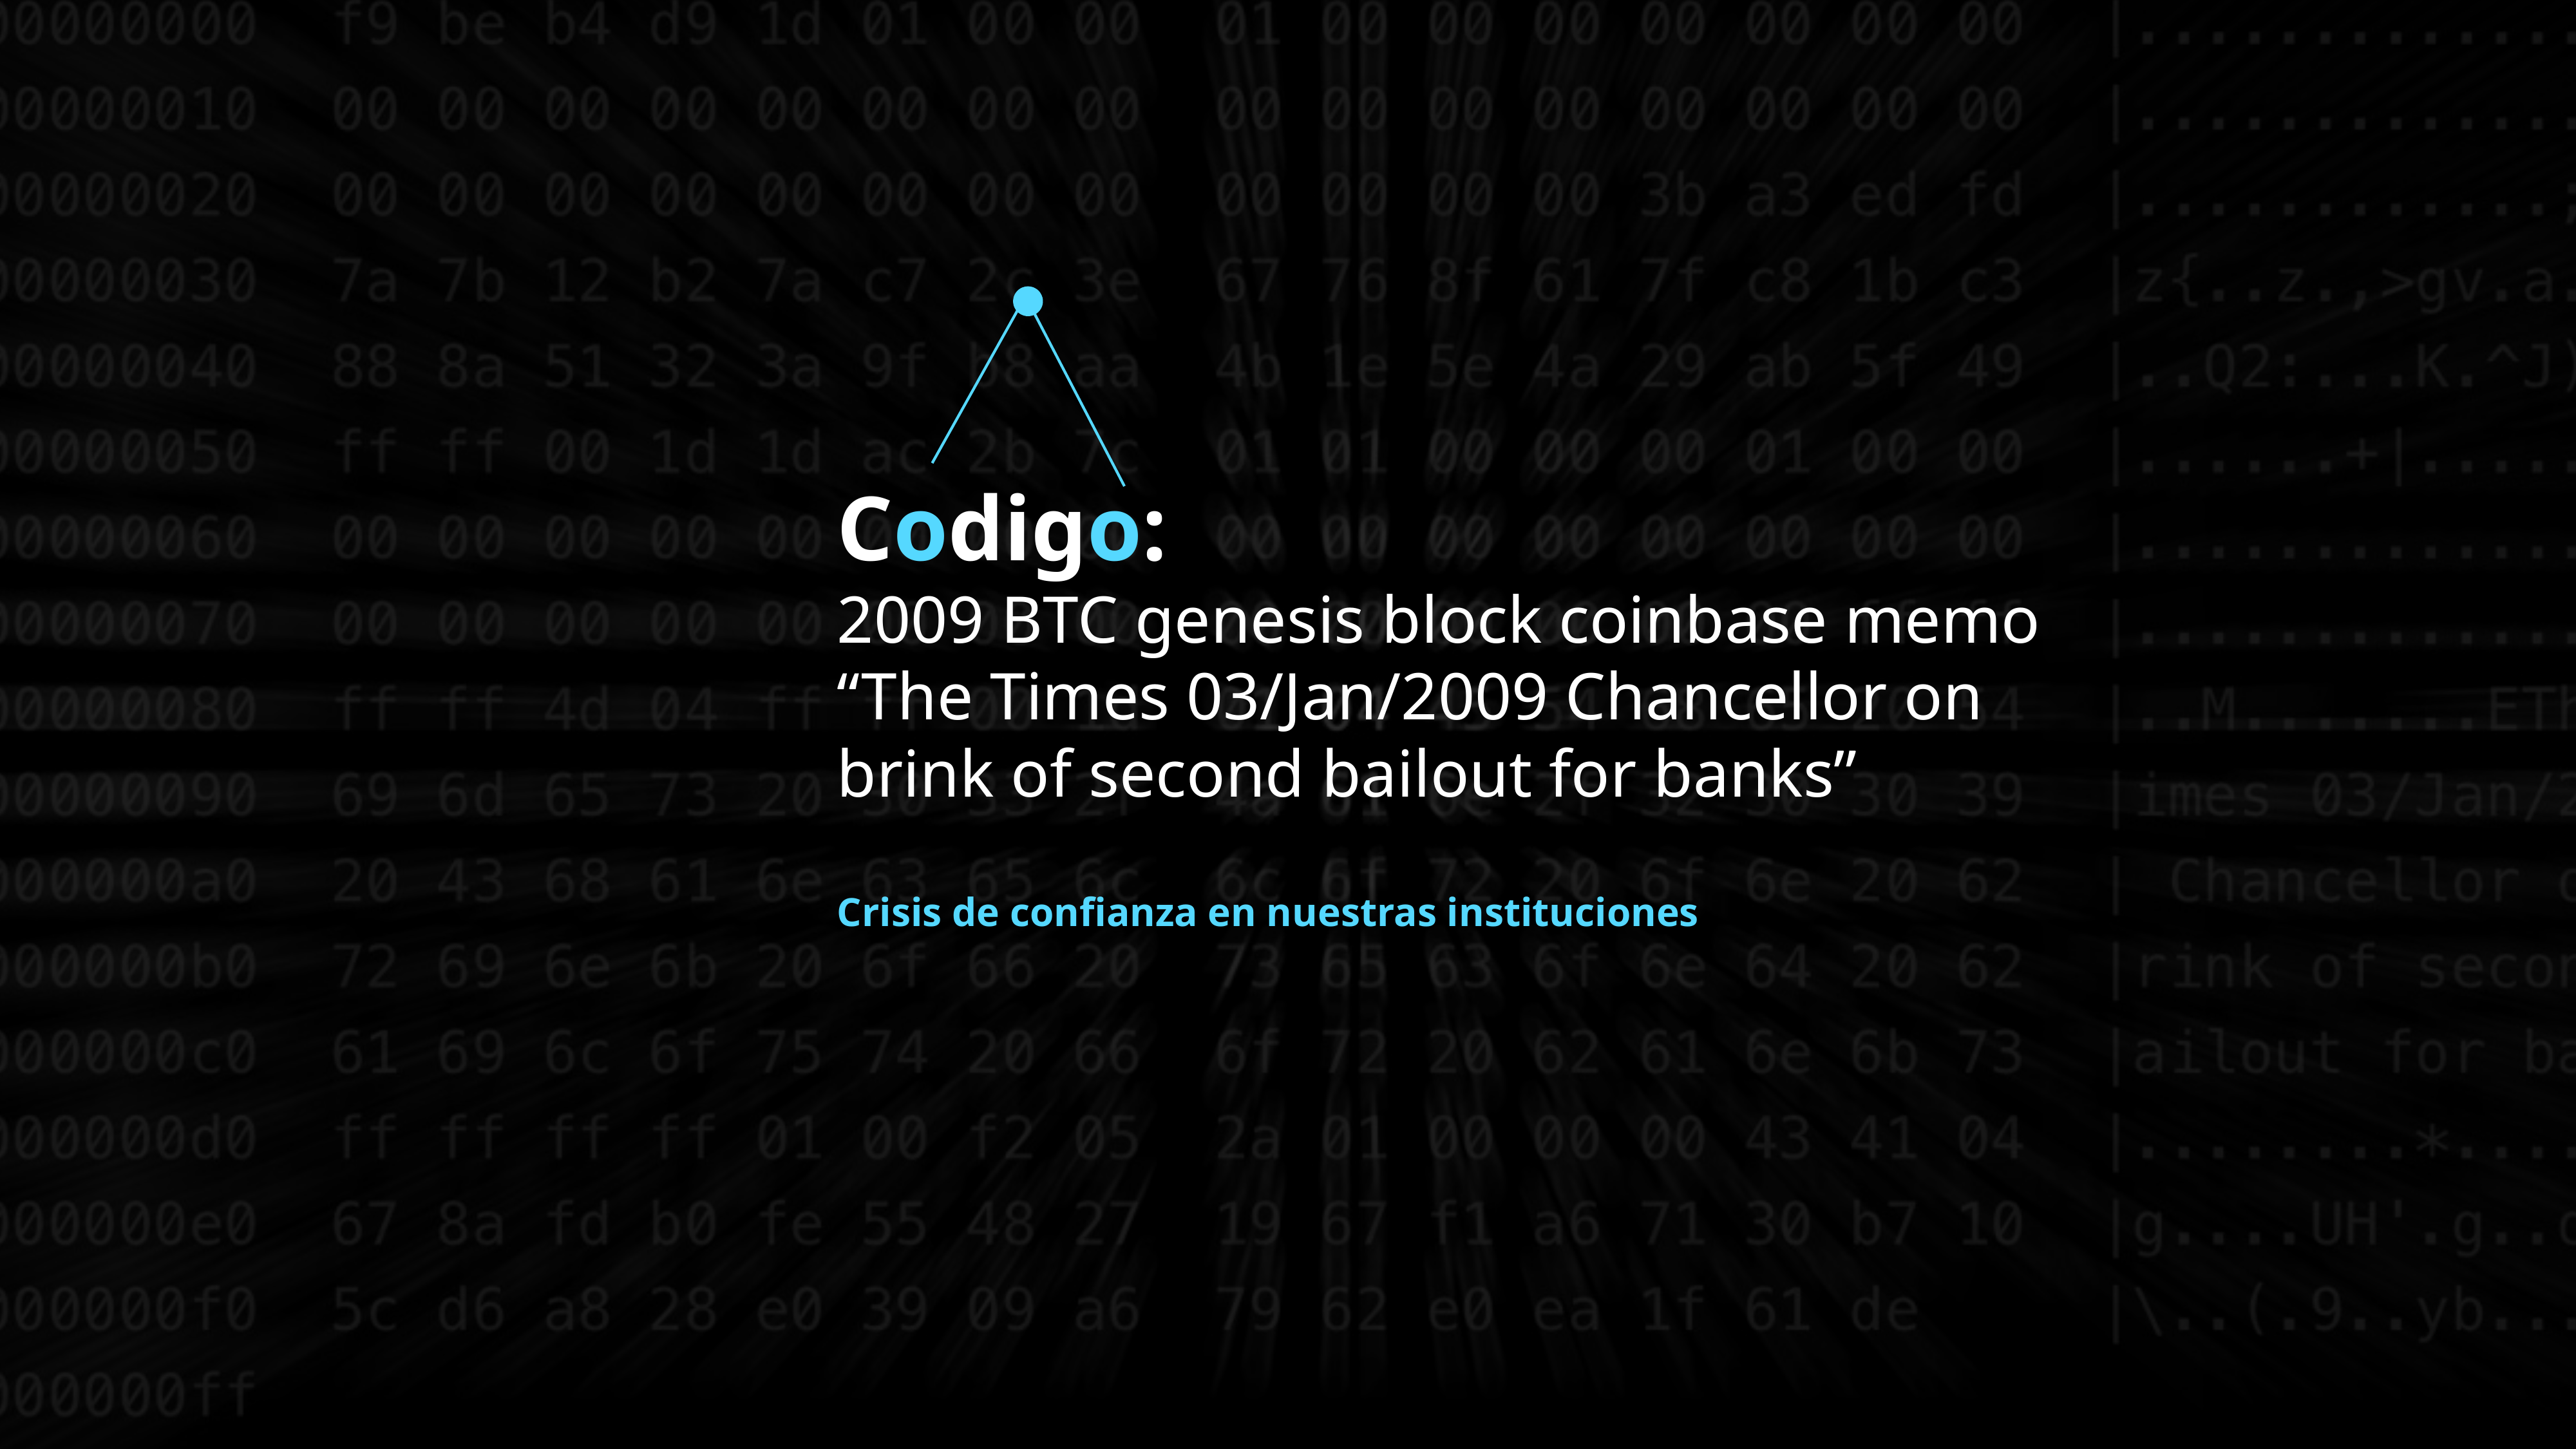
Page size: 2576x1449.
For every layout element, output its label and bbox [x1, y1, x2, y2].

picture [0, 0, 2576, 1449]
text_box [831, 286, 2057, 976]
